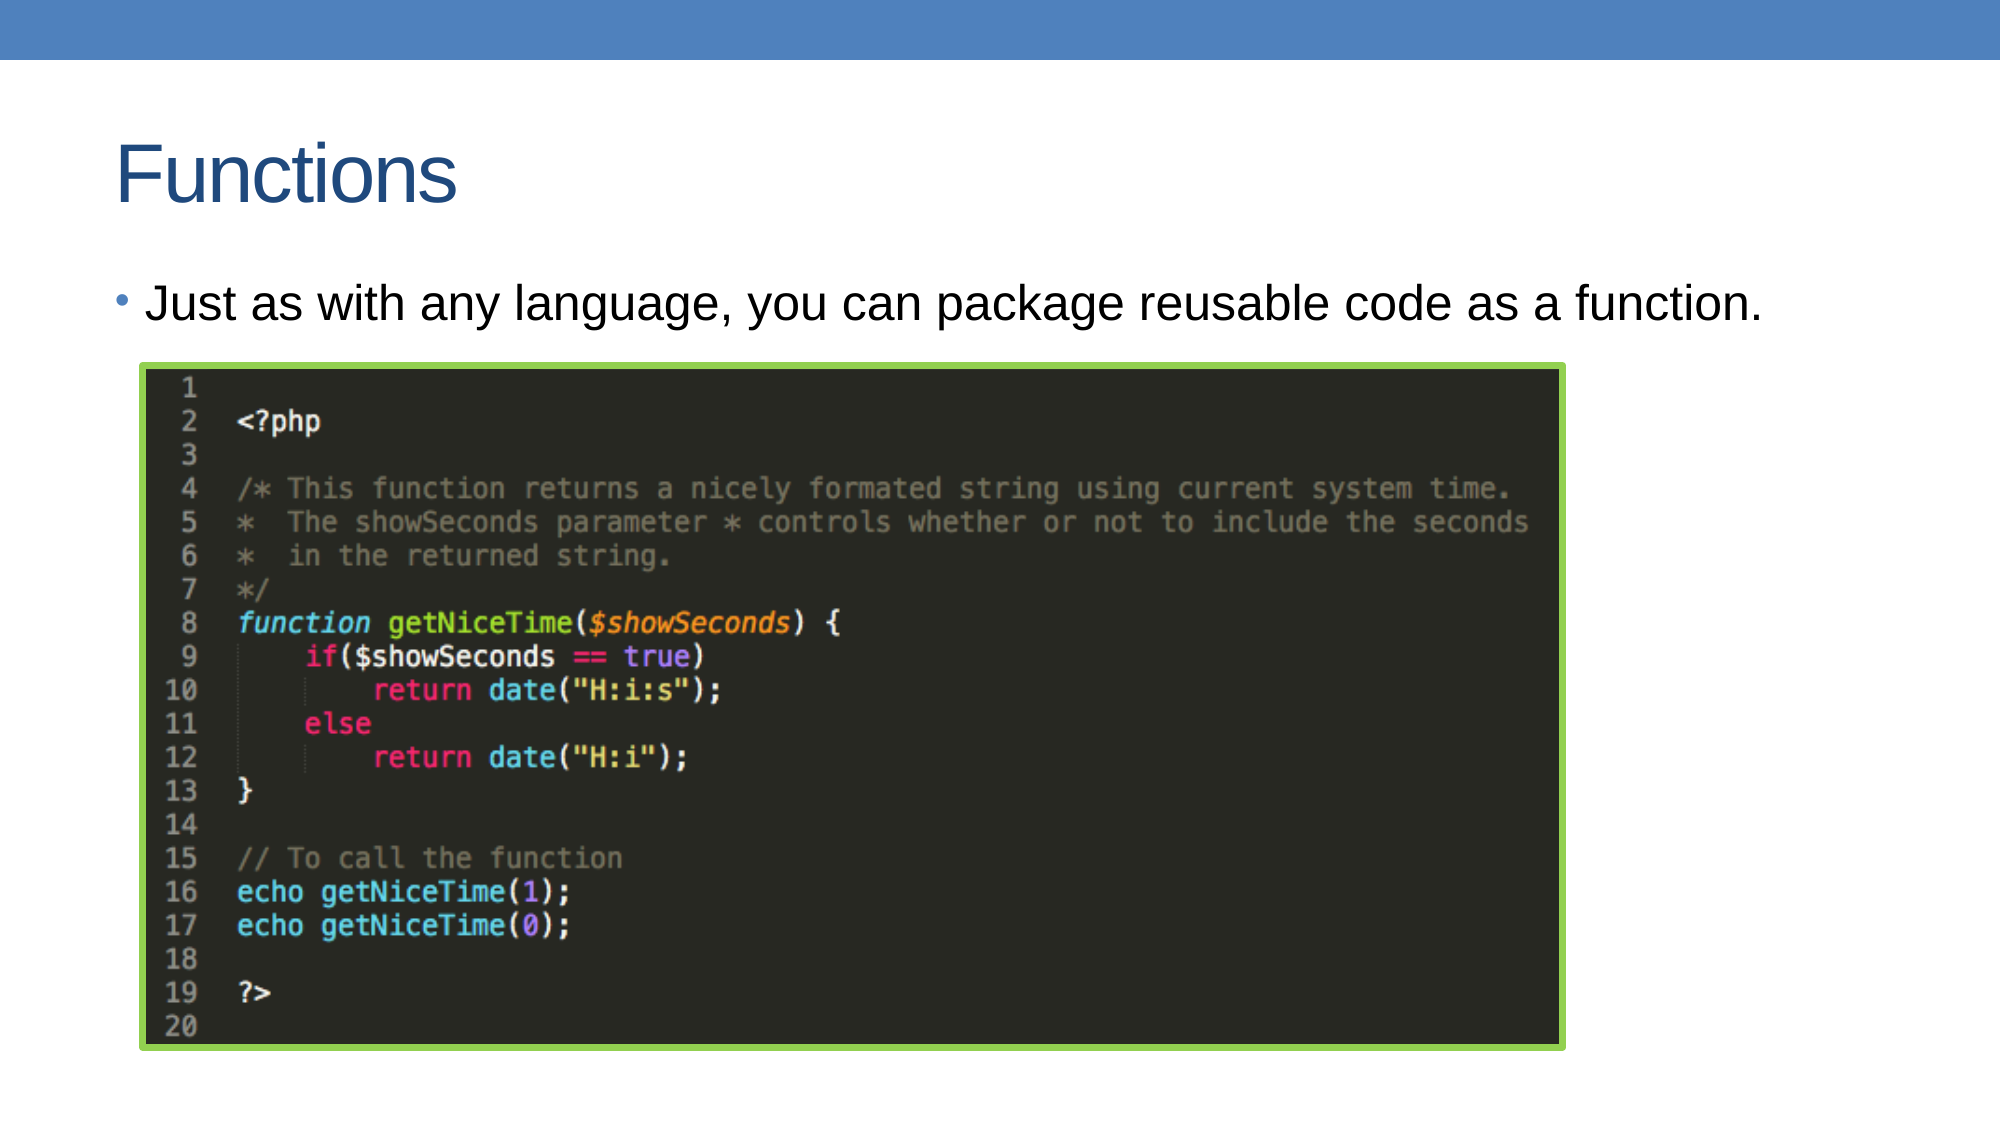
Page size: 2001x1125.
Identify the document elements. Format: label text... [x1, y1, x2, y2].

picture [145, 368, 1560, 1045]
list Just as with any language, you can package reusable code as a function. [99, 262, 1900, 1063]
title Functions [99, 87, 1900, 250]
